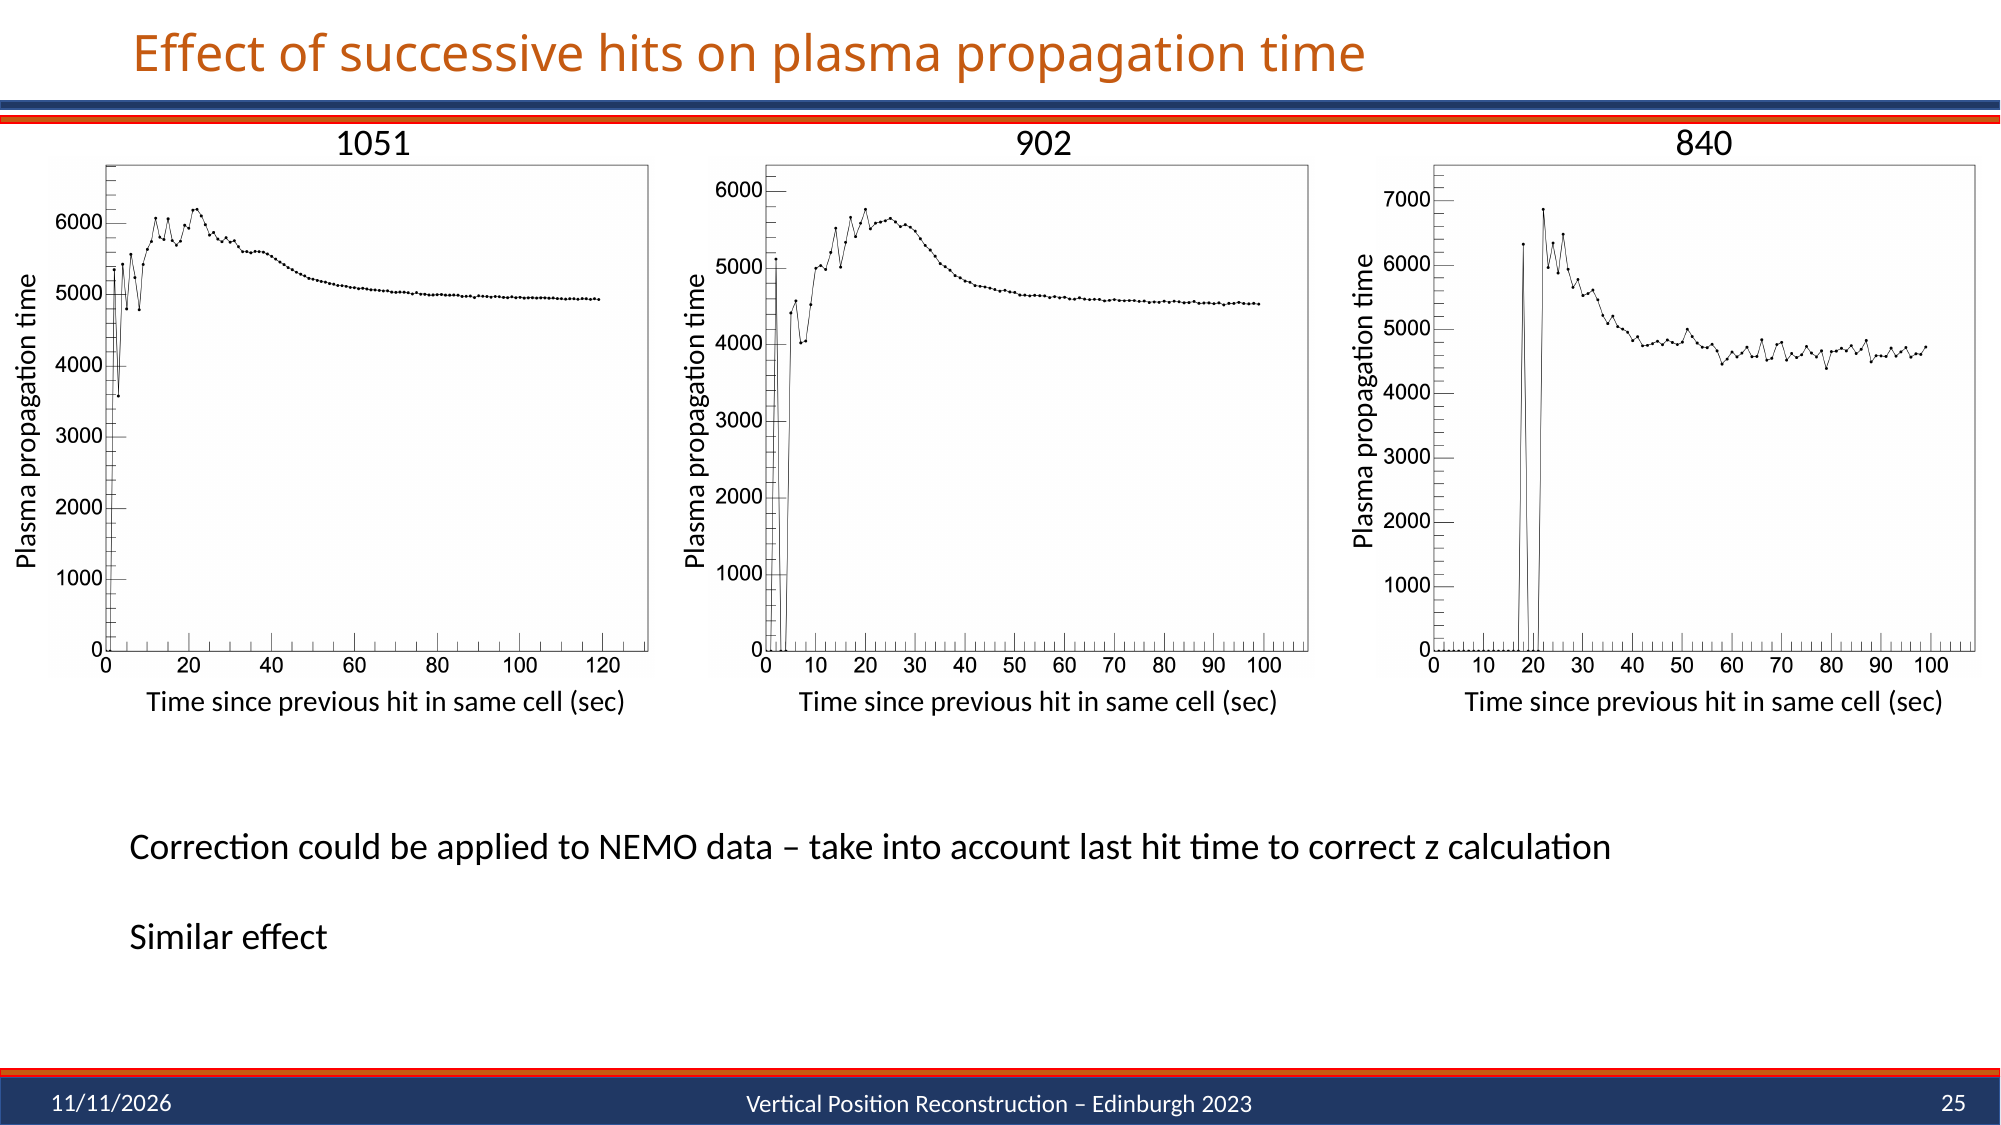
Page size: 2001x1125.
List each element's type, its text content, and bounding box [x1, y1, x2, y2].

title Effect of successive hits on plasma propagation time [117, 19, 1828, 91]
text_box Plasma propagation time [1335, 239, 1376, 565]
text_box 1051 [320, 110, 426, 156]
picture [1376, 156, 1982, 678]
text_box 840 [1660, 110, 1748, 156]
text_box Plasma propagation time [667, 259, 708, 585]
text_box 902 [1000, 110, 1088, 156]
slide_number 25 [1531, 1071, 1982, 1125]
footer Vertical Position Reconstruction – Edinburgh 2023 [662, 1072, 1338, 1125]
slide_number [35, 1071, 486, 1125]
text_box Correction could be applied to NEMO data – take into account last hit time to correct z calculation Similar effect [114, 814, 1629, 965]
picture [48, 156, 655, 678]
text_box Plasma propagation time [0, 259, 48, 585]
picture [708, 156, 1315, 678]
